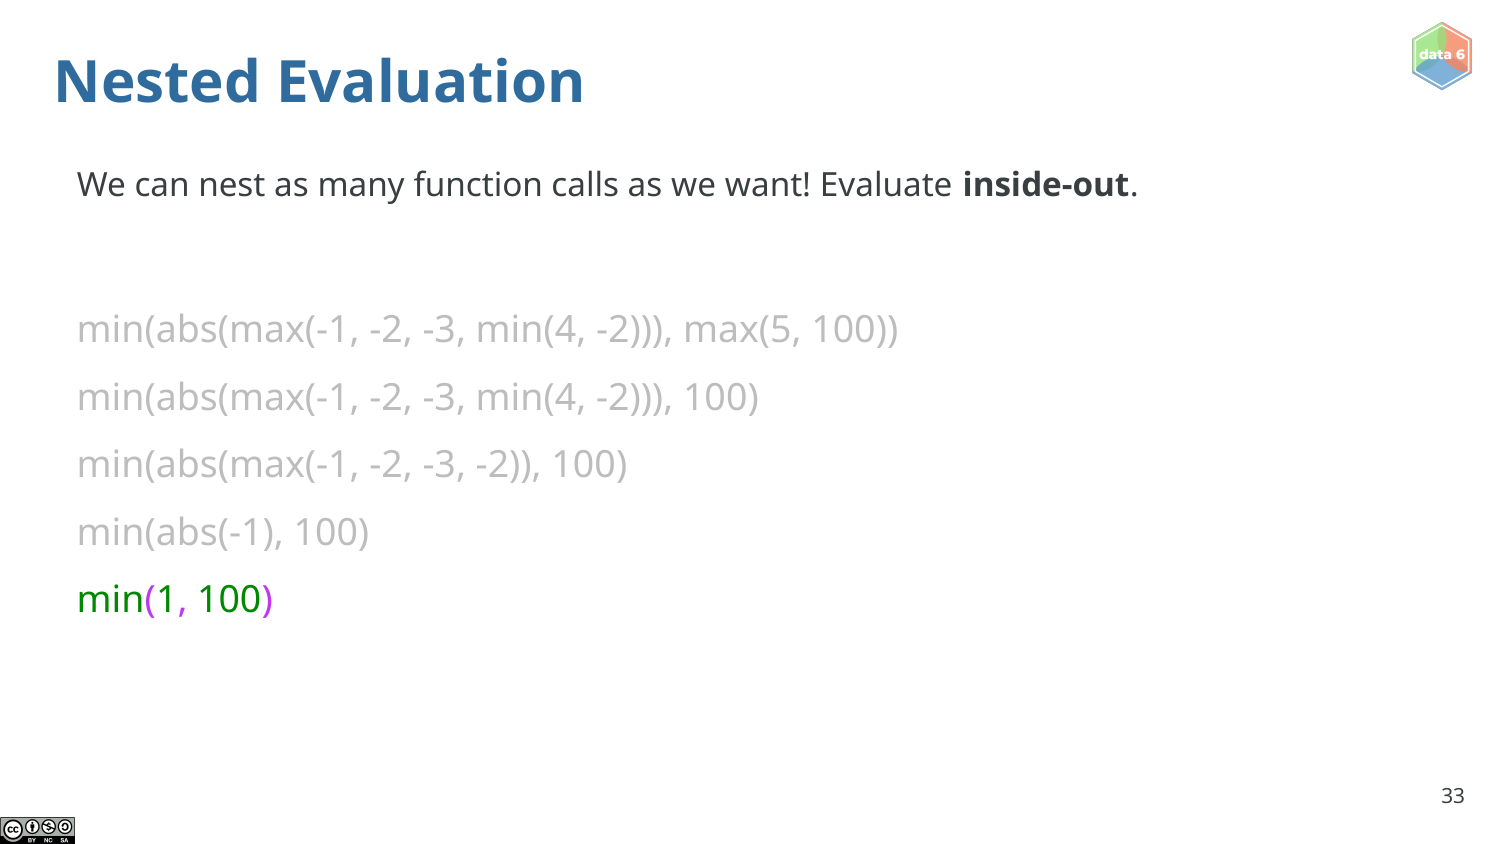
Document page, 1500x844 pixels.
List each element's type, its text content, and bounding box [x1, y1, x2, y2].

slide_number ‹#› [1389, 764, 1480, 830]
list We can nest as many function calls as we want! Evaluate inside-out. [61, 142, 1439, 703]
picture [0, 817, 75, 844]
picture [1404, 18, 1480, 94]
title Nested Evaluation [38, 29, 1255, 94]
text_box min(abs(max(-1, -2, -3, min(4, -2))), max(5, 100)) min(abs(max(-1, -2, -3, min(4, -2))), 100) min(abs(max(-1, -2, -3, -2)), 100) min(abs(-1), 100) min(1, 100) [61, 267, 1248, 765]
